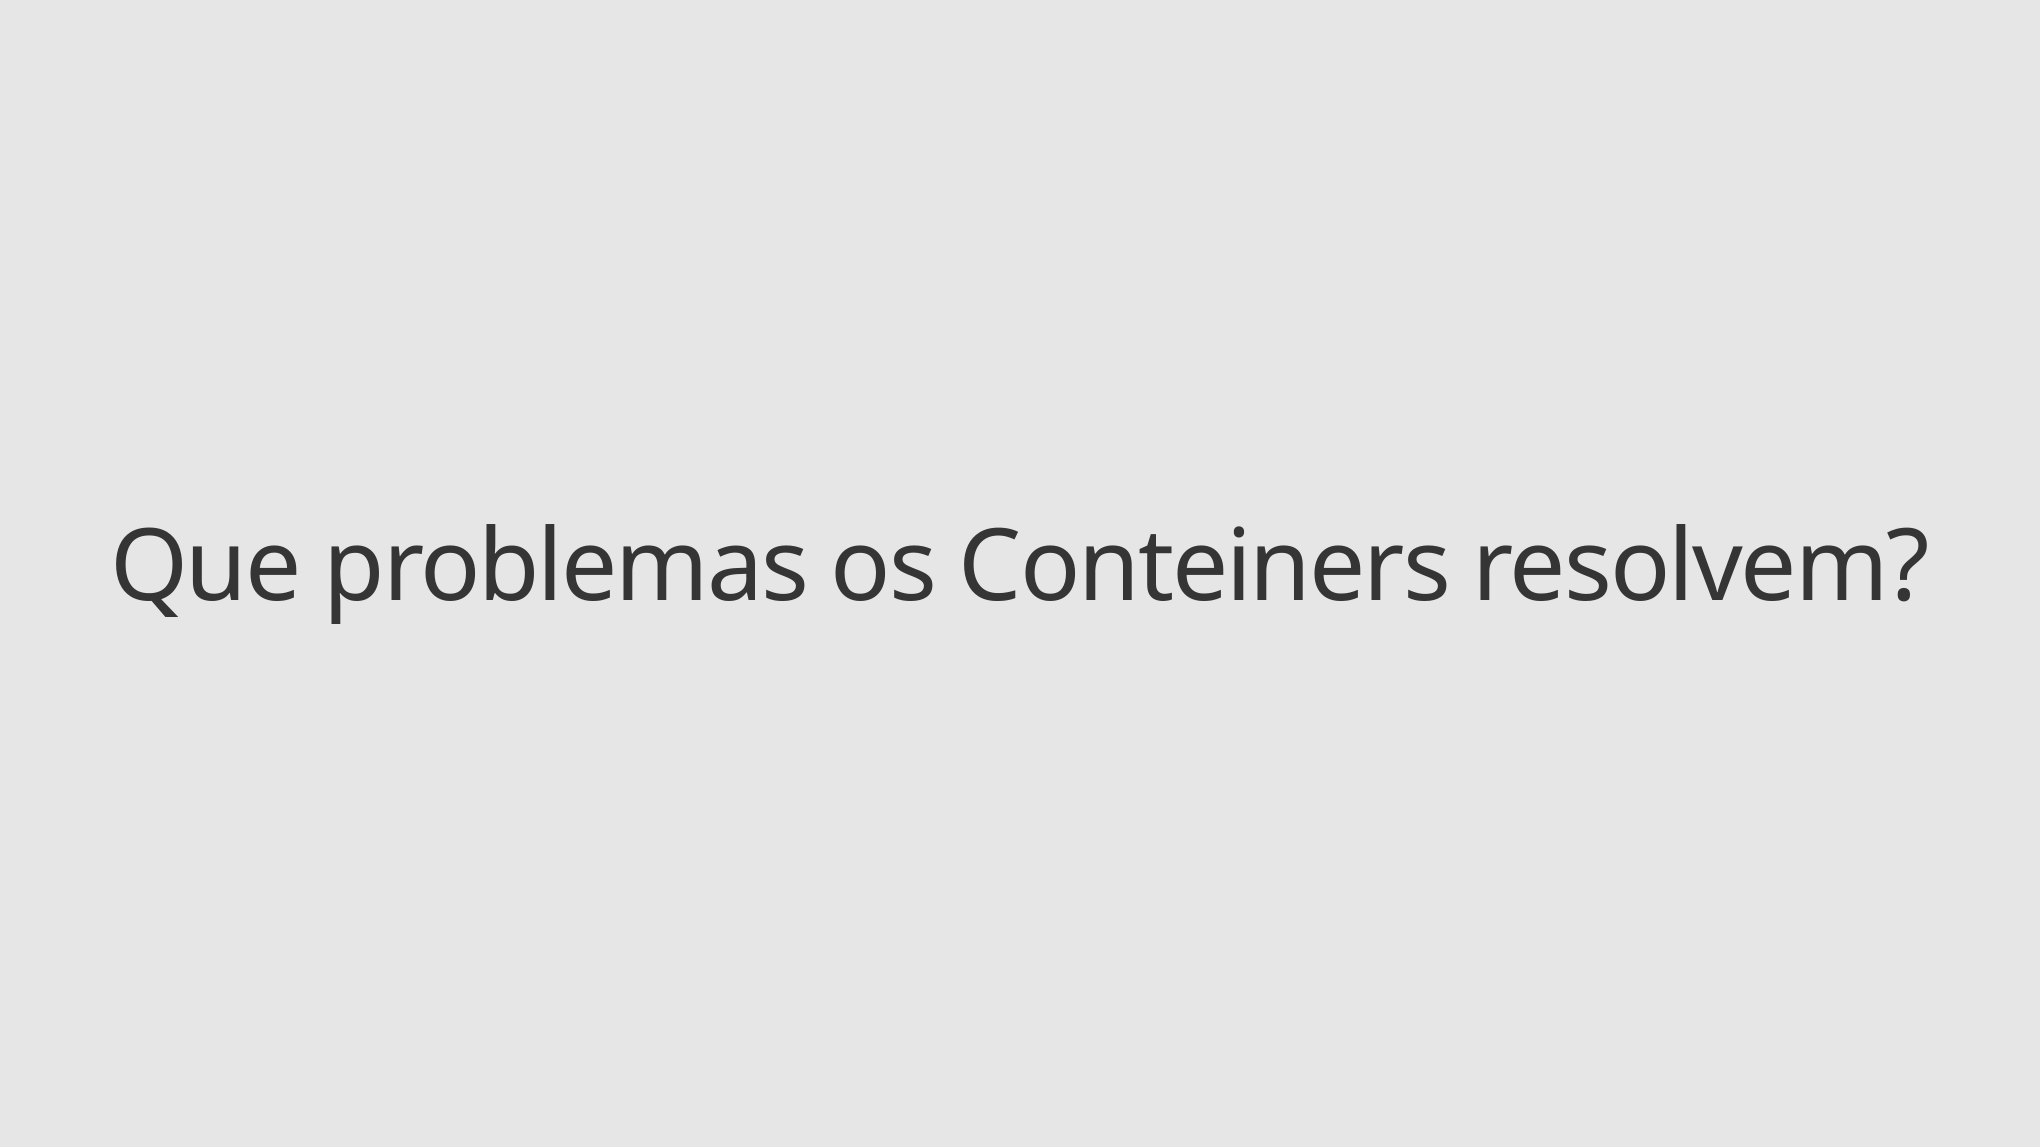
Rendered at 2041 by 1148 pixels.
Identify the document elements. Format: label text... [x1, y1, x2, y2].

title Que problemas os Conteiners resolvem? [7, 498, 2033, 654]
